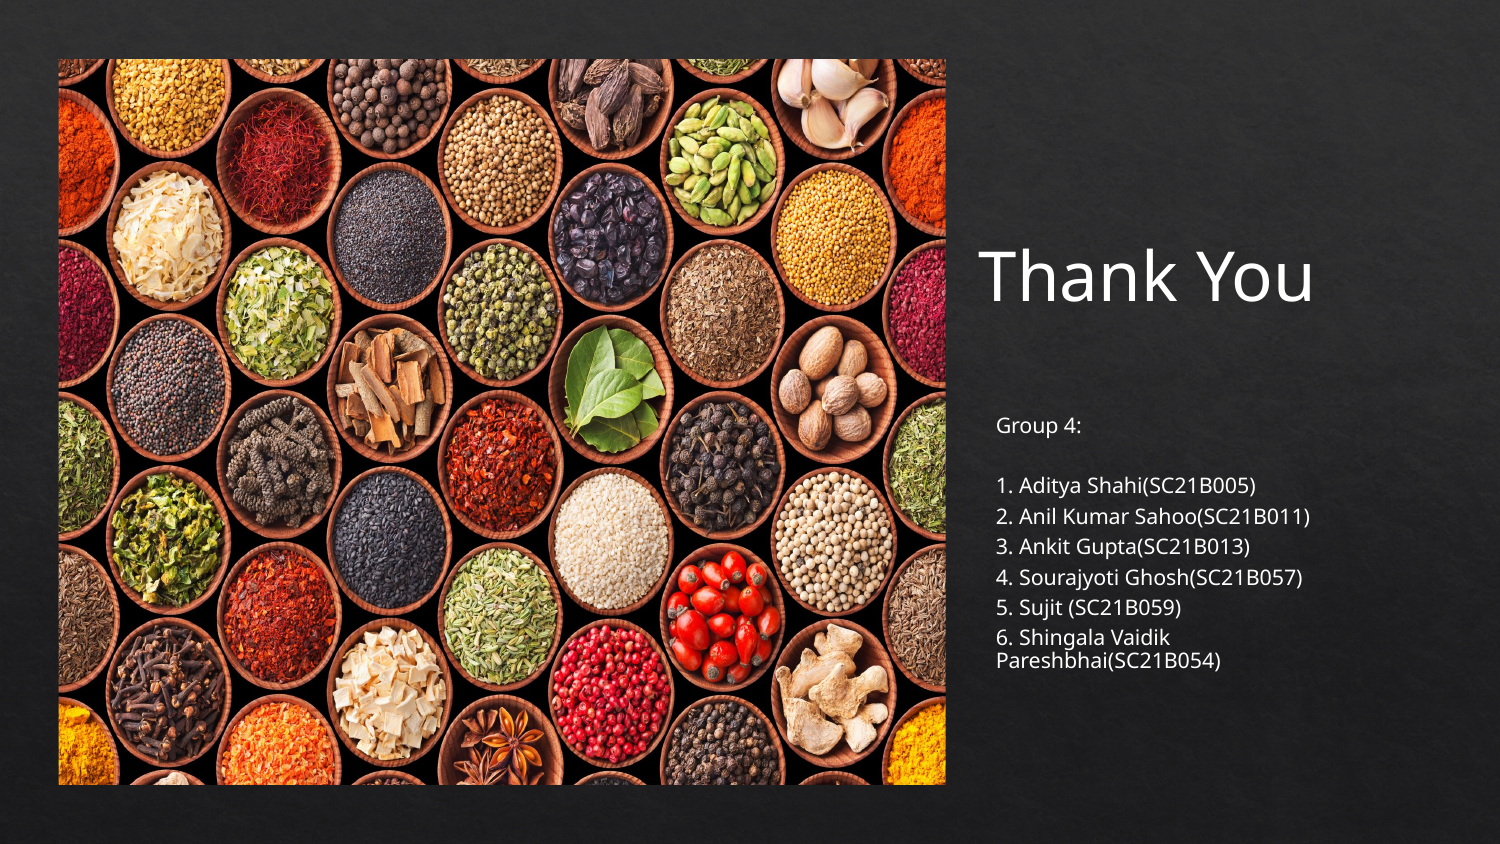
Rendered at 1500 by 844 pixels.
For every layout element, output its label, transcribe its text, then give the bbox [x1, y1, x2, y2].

picture [58, 58, 946, 785]
text_box Group 4: 1. Aditya Shahi(SC21B005) 2. Anil Kumar Sahoo(SC21B011) 3. Ankit Gupta(SC21B013) 4. Sourajyoti Ghosh(SC21B057) 5. Sujit (SC21B059) 6. Shingala Vaidik Pareshbhai(SC21B054) [984, 409, 1407, 680]
text_box Thank You [967, 162, 1331, 322]
